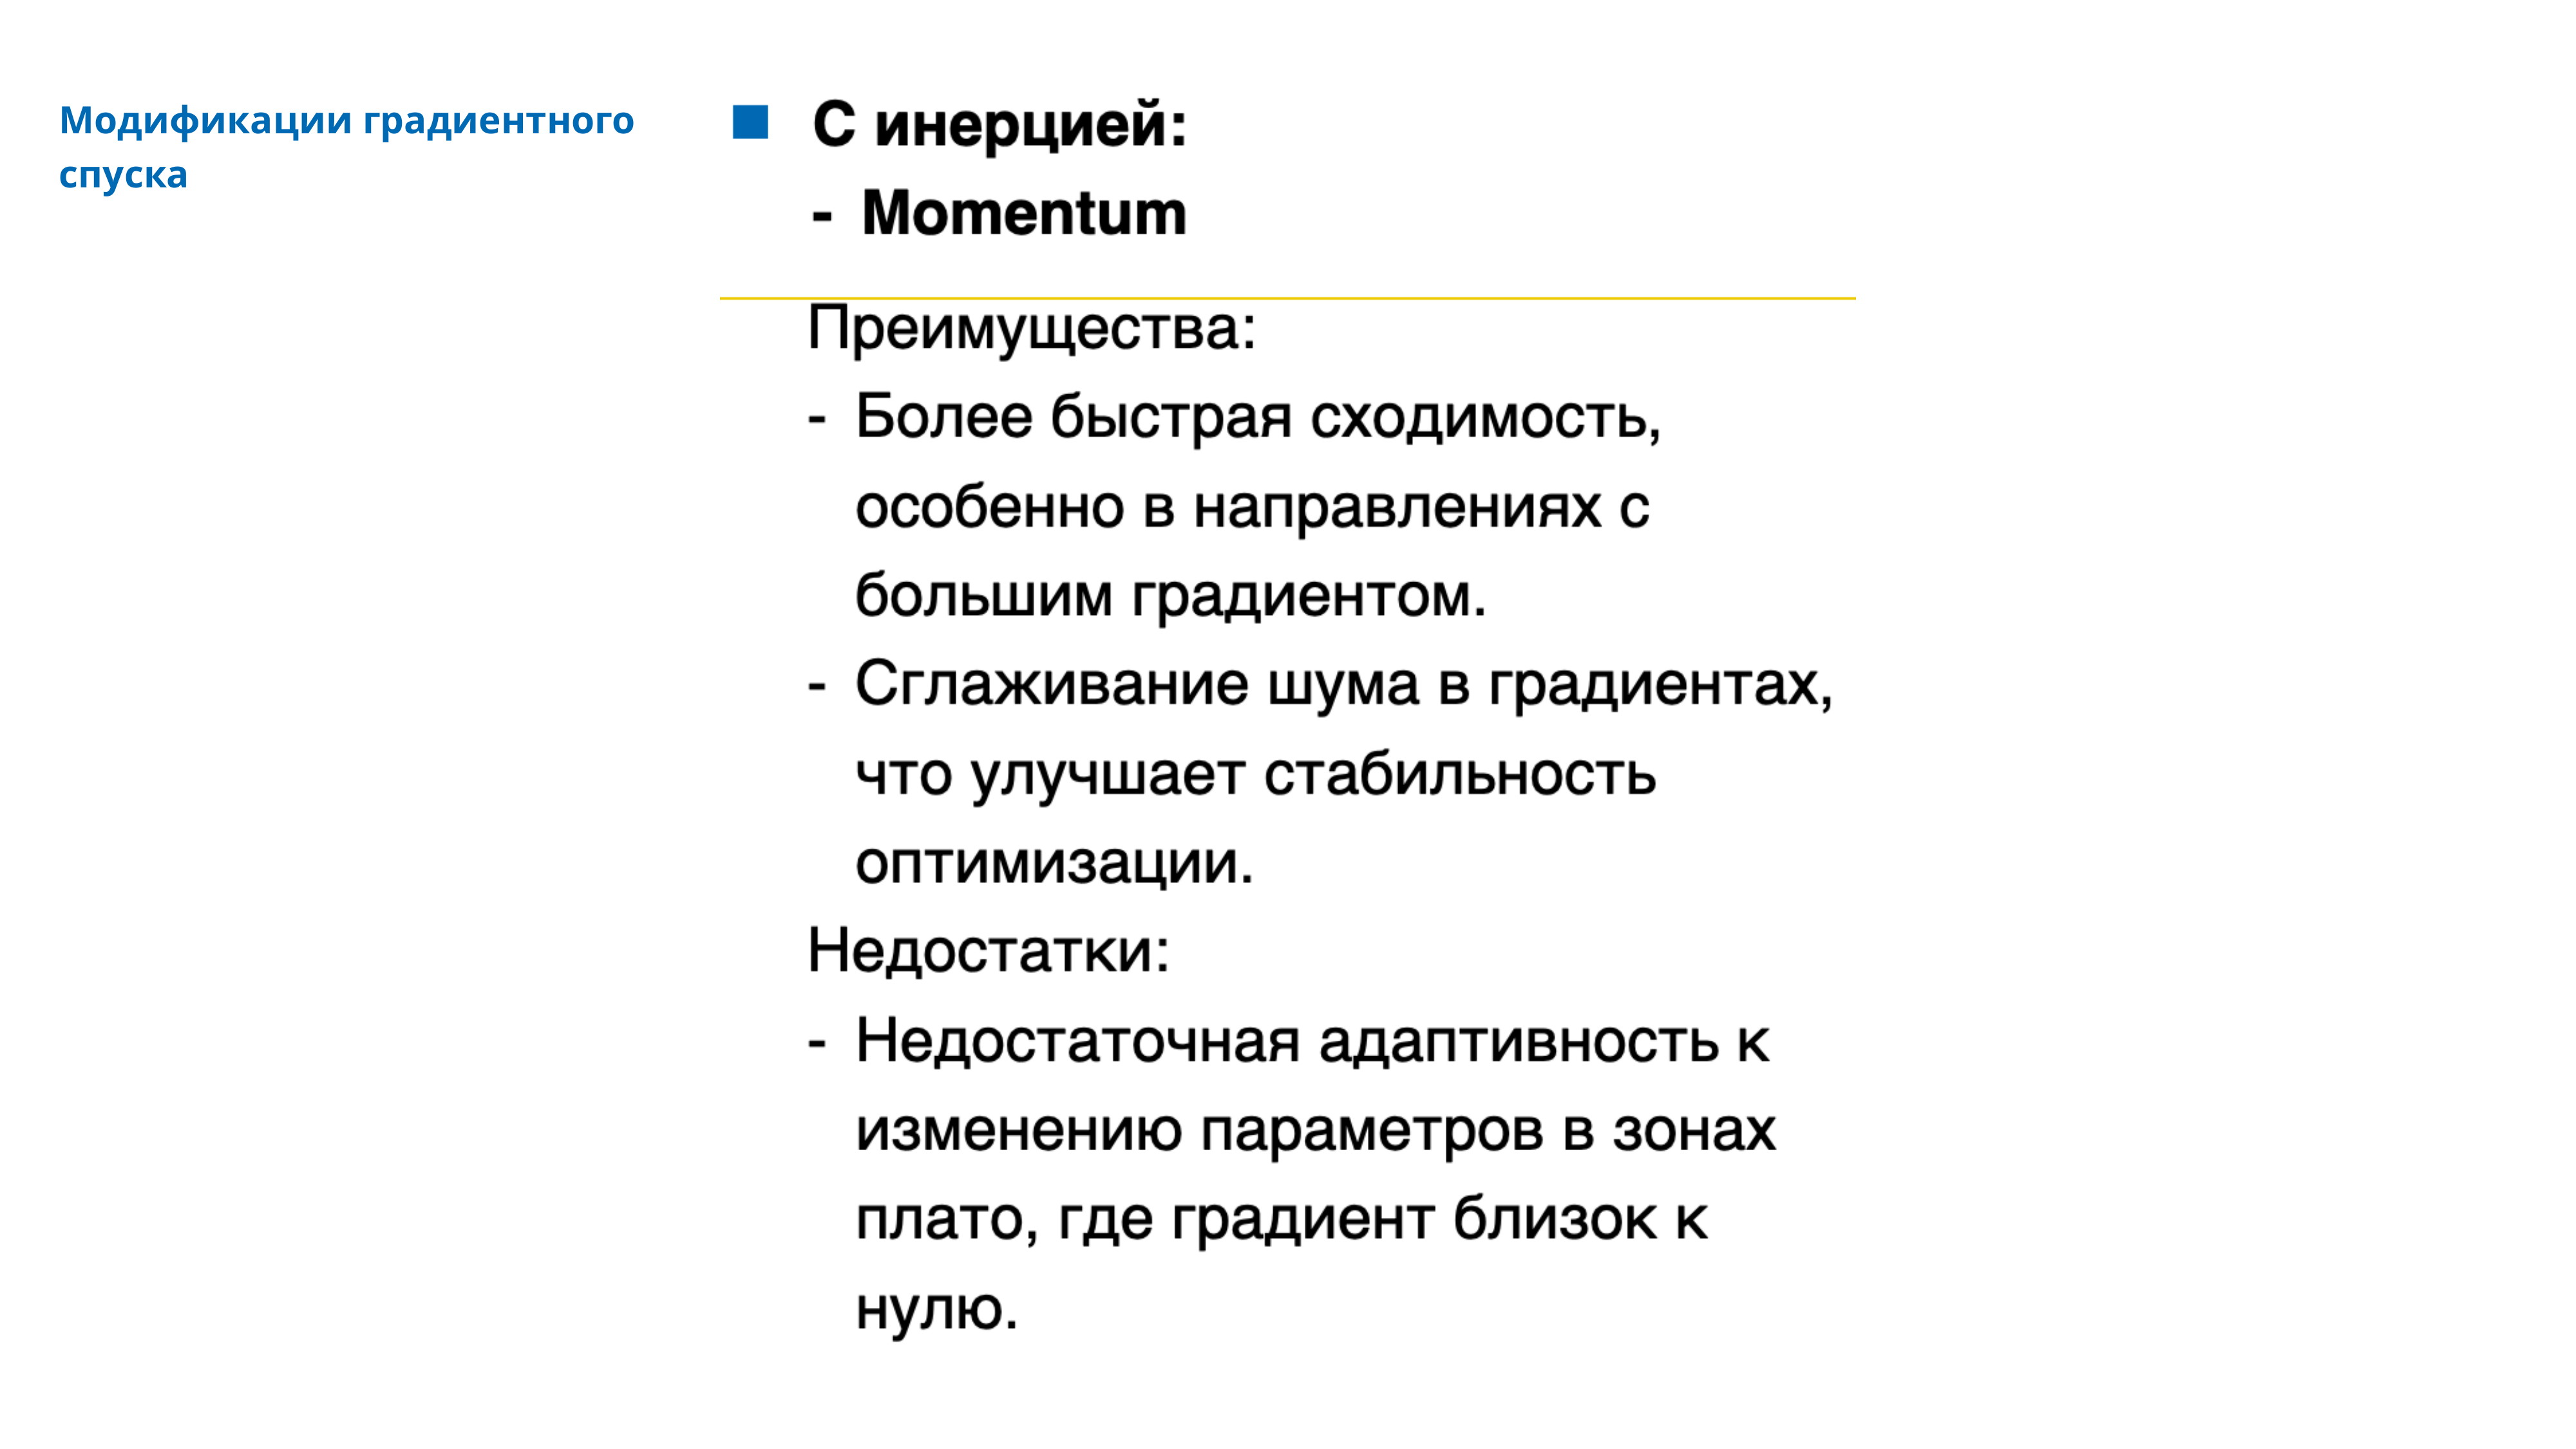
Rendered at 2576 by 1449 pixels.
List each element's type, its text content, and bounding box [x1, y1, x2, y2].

text_box Модификации градиентного спуска [49, 77, 706, 205]
picture [720, 93, 1856, 1356]
